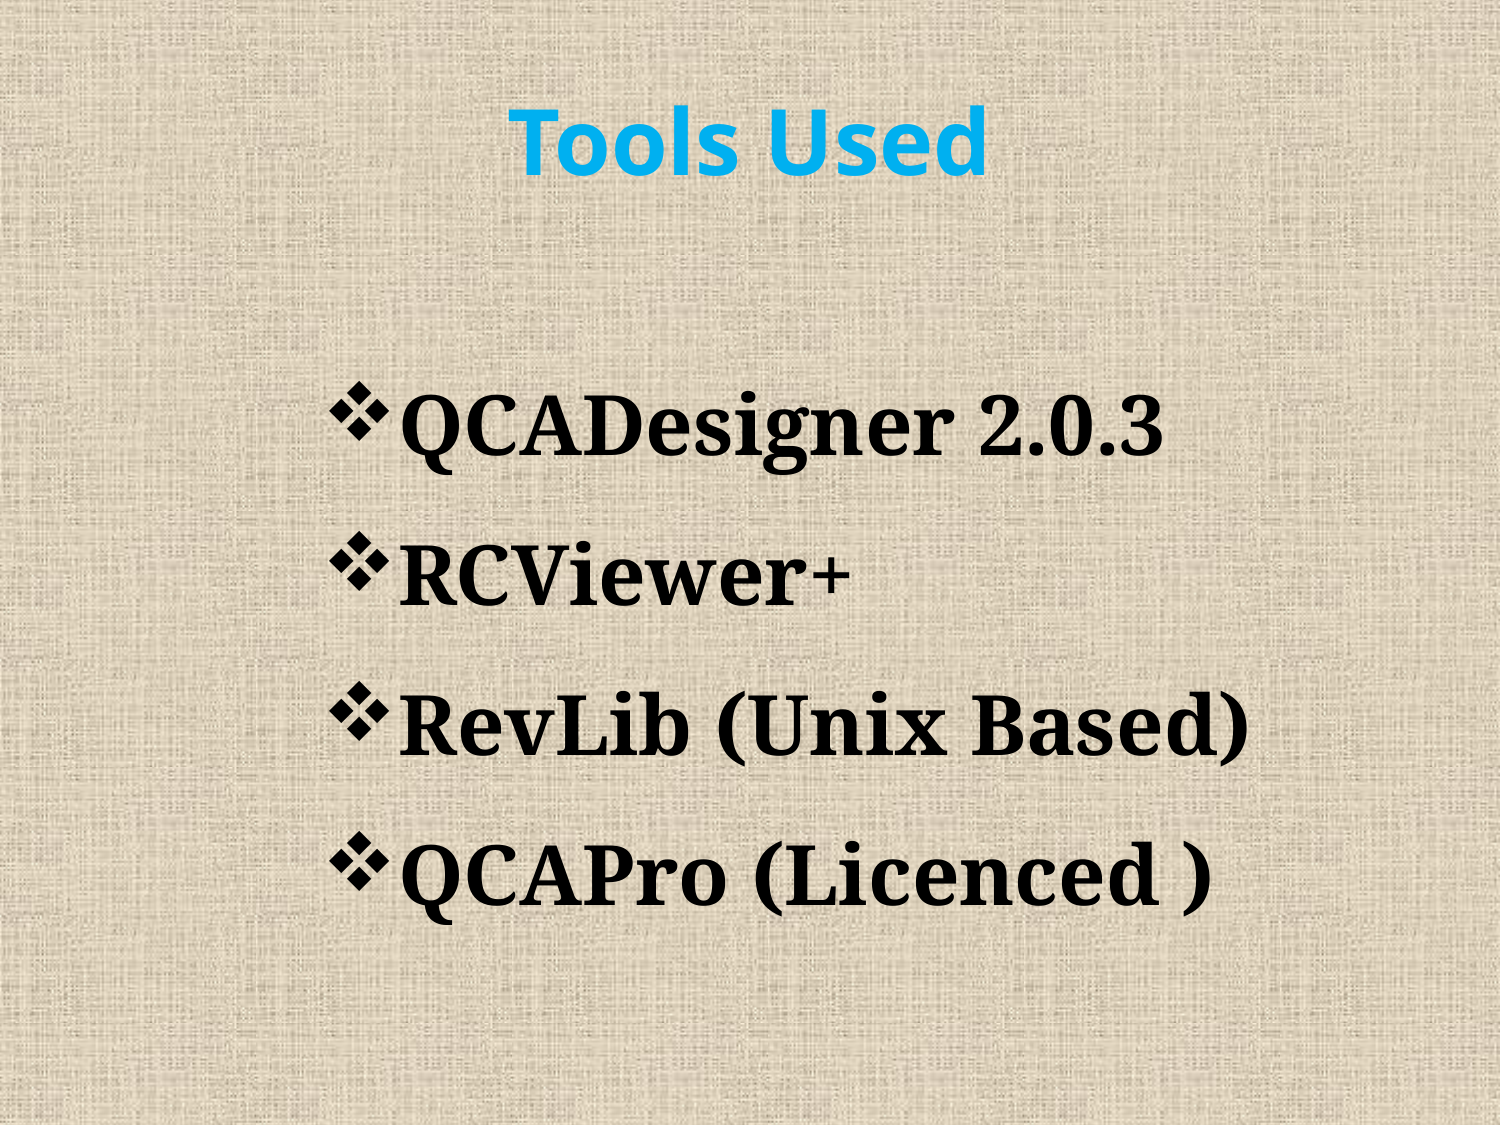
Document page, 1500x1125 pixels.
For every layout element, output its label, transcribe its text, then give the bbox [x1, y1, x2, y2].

picture [0, 0, 1500, 1125]
title Tools Used [75, 45, 1425, 233]
text_box QCADesigner 2.0.3 RCViewer+ RevLib (Unix Based) QCAPro (Licenced ) [307, 314, 1267, 929]
